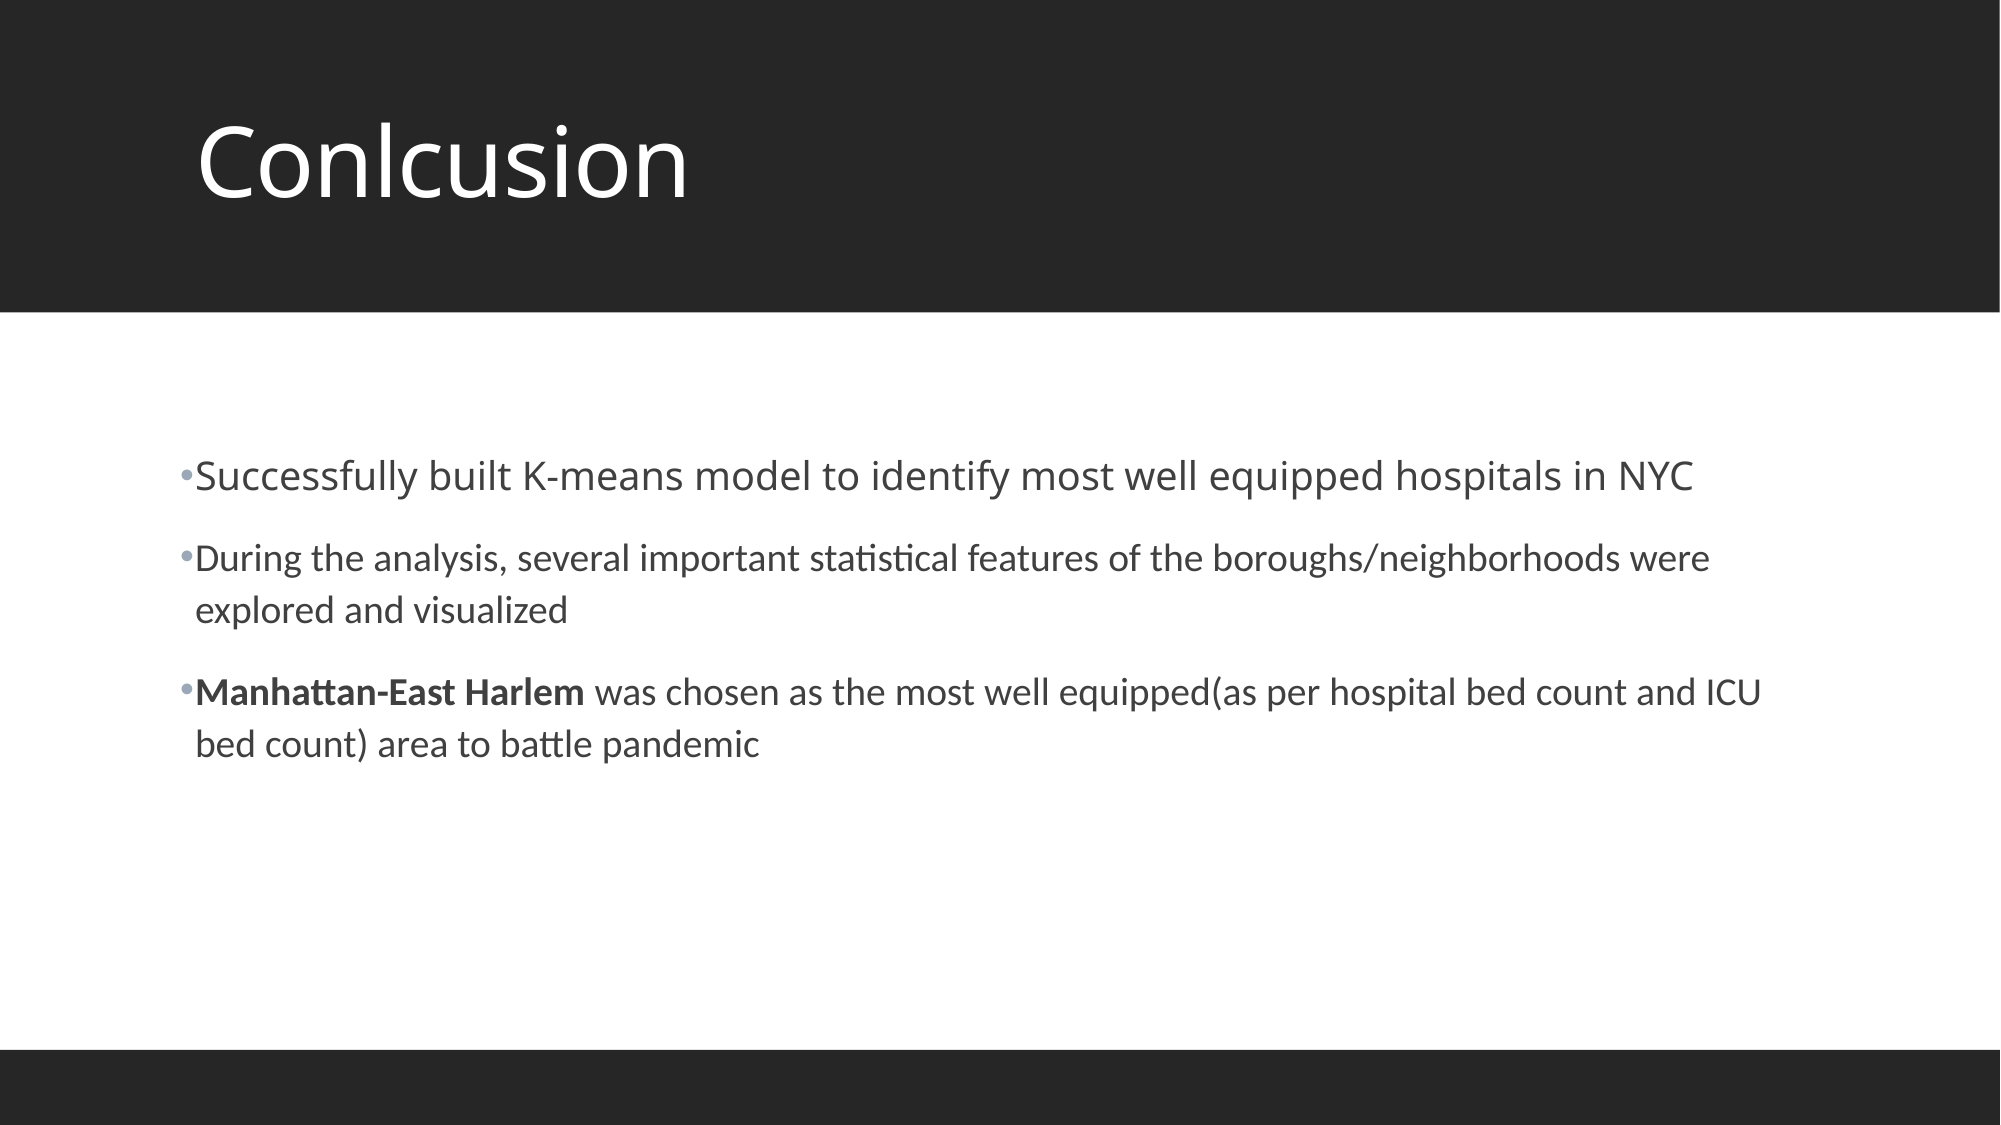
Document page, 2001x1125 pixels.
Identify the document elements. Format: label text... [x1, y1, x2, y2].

text_box [0, 314, 2000, 1049]
text_box [0, 0, 2000, 314]
text_box [0, 1049, 2000, 1125]
list Successfully built K-means model to identify most well equipped hospitals in NYC During the analysis, several important statistical features of the boroughs/neighborhoods were explored and visualized Manhattan-East Harlem was chosen as the most well equipped(as per hospital bed count and ICU bed count) area to battle pandemic [179, 438, 1830, 963]
title Conlcusion [180, 47, 1830, 285]
